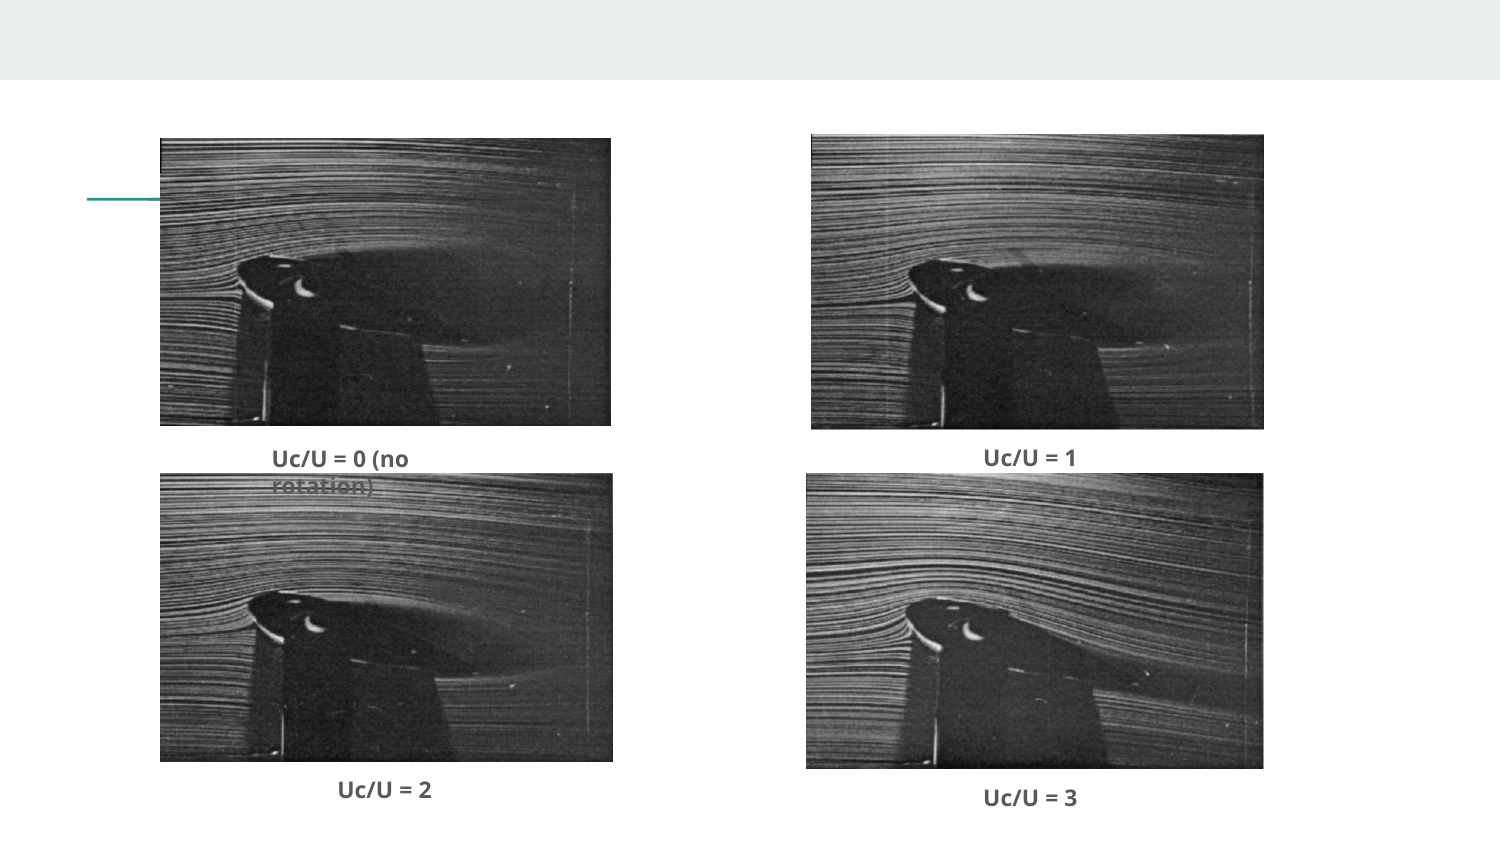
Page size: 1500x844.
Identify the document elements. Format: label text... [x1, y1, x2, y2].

text_box Uc/U = 1 [968, 438, 1097, 472]
text_box Uc/U = 3 [968, 778, 1097, 825]
text_box Uc/U = 2 [322, 770, 451, 817]
text_box Uc/U = 0 (no rotation) [256, 434, 517, 472]
picture [160, 473, 613, 762]
picture [160, 137, 613, 426]
picture [811, 134, 1264, 430]
picture [806, 473, 1264, 770]
